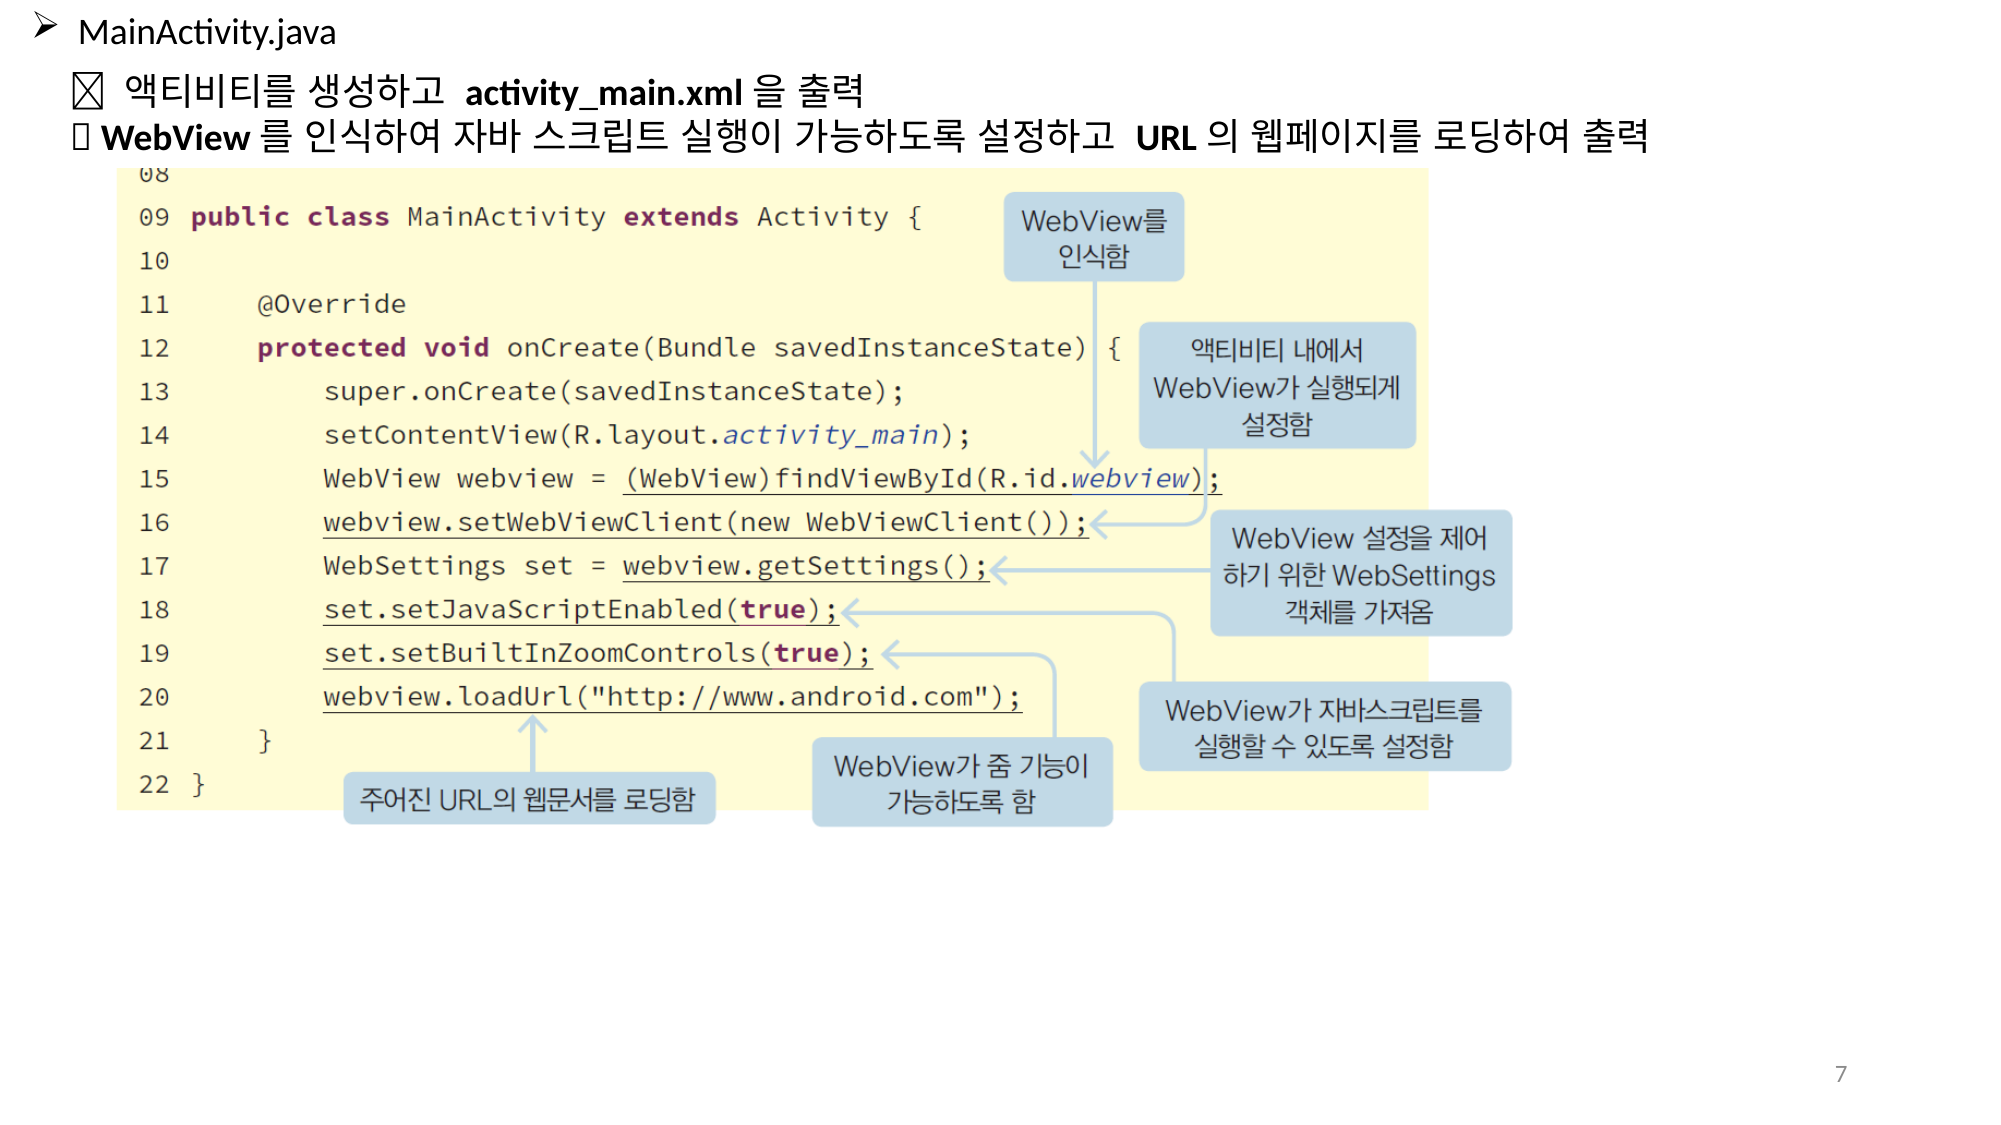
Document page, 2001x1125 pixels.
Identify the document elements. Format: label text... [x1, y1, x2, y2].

picture [115, 168, 1520, 829]
text_box MainActivity.java [16, 0, 361, 60]
slide_number 7 [1412, 1042, 1863, 1103]
text_box  액티비티를 생성하고 activity_main.xml을 출력  WebView를 인식하여 자바 스크립트 실행이 가능하도록 설정하고 URL의 웹페이지를 로딩하여 출력 [55, 60, 1795, 166]
